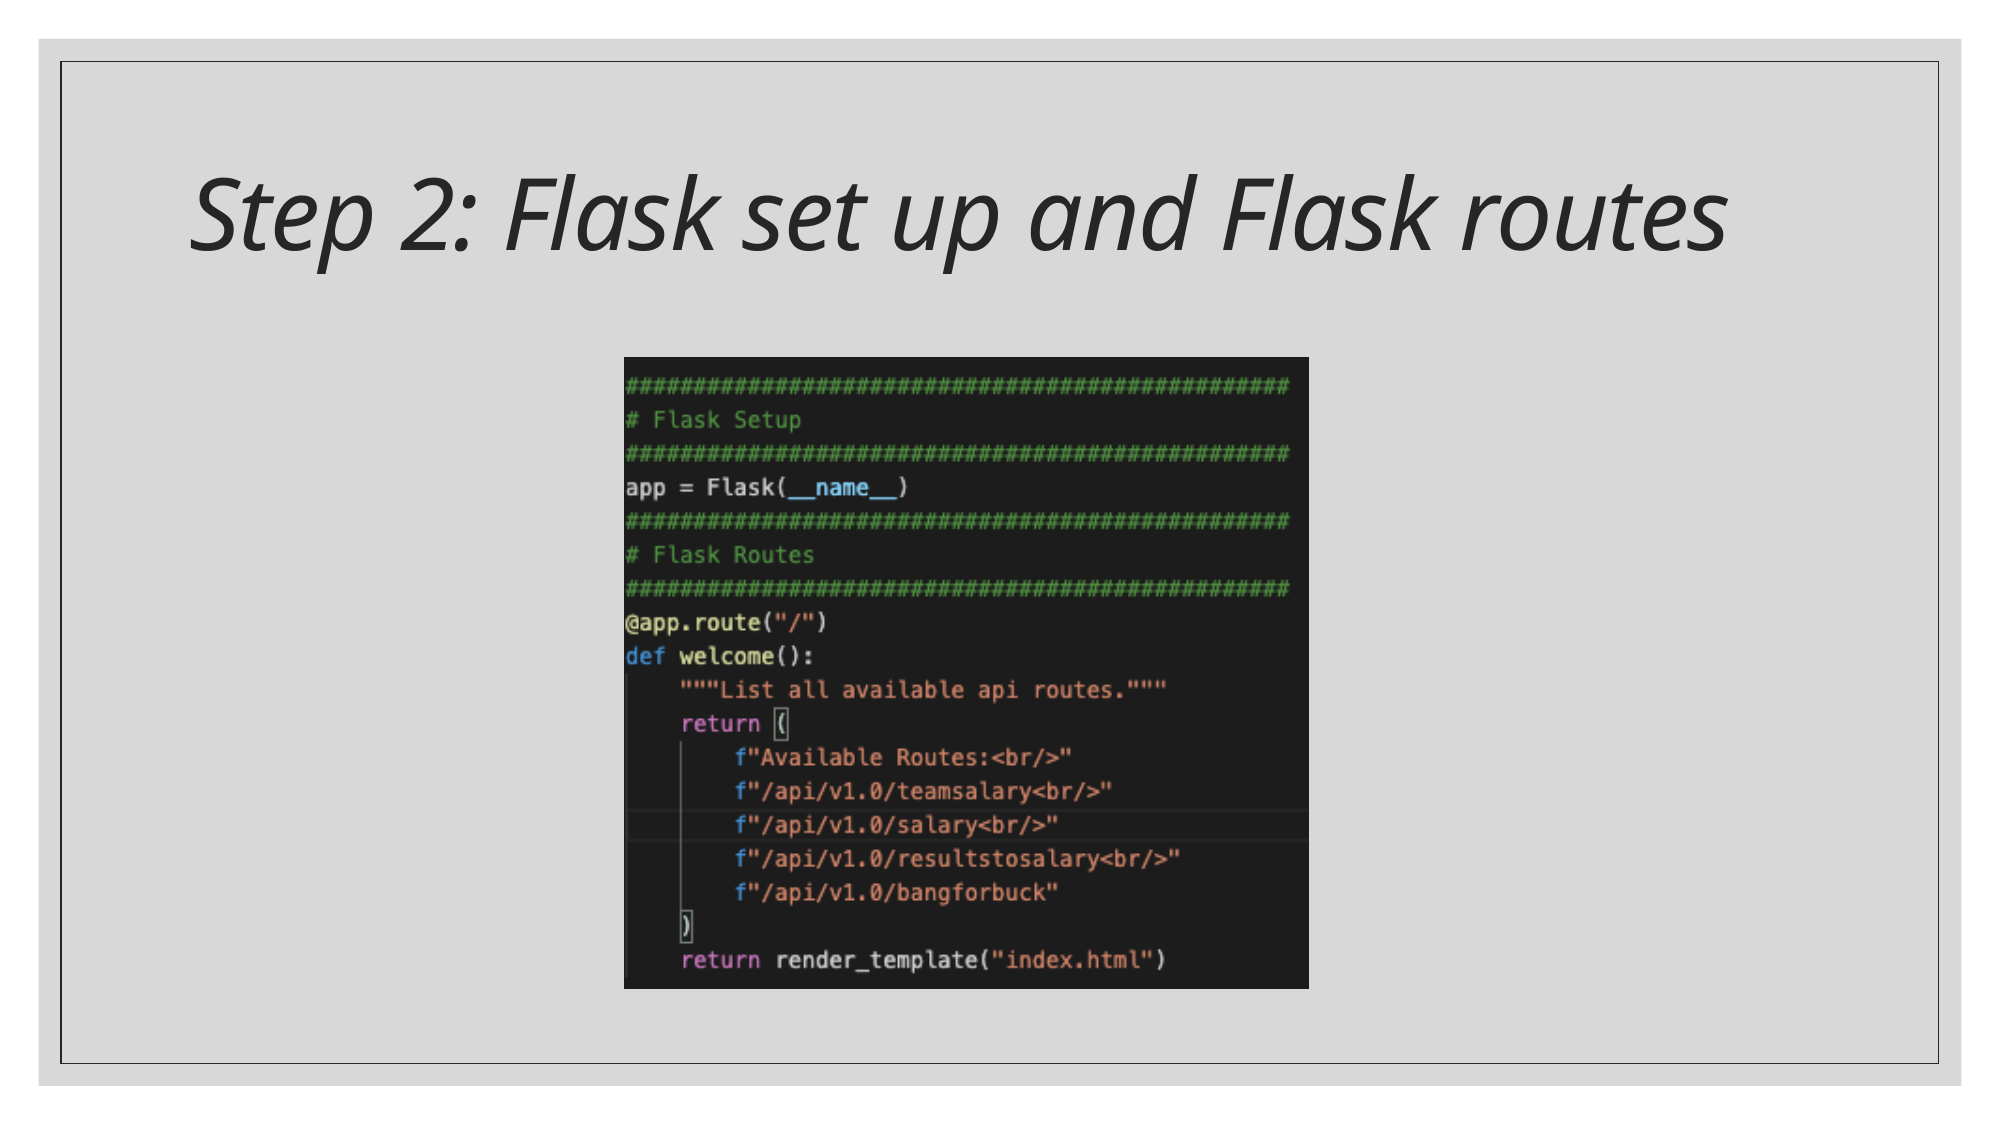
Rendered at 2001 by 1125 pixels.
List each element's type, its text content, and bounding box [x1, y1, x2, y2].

title Step 2: Flask set up and Flask routes [174, 105, 1825, 331]
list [624, 357, 1309, 990]
